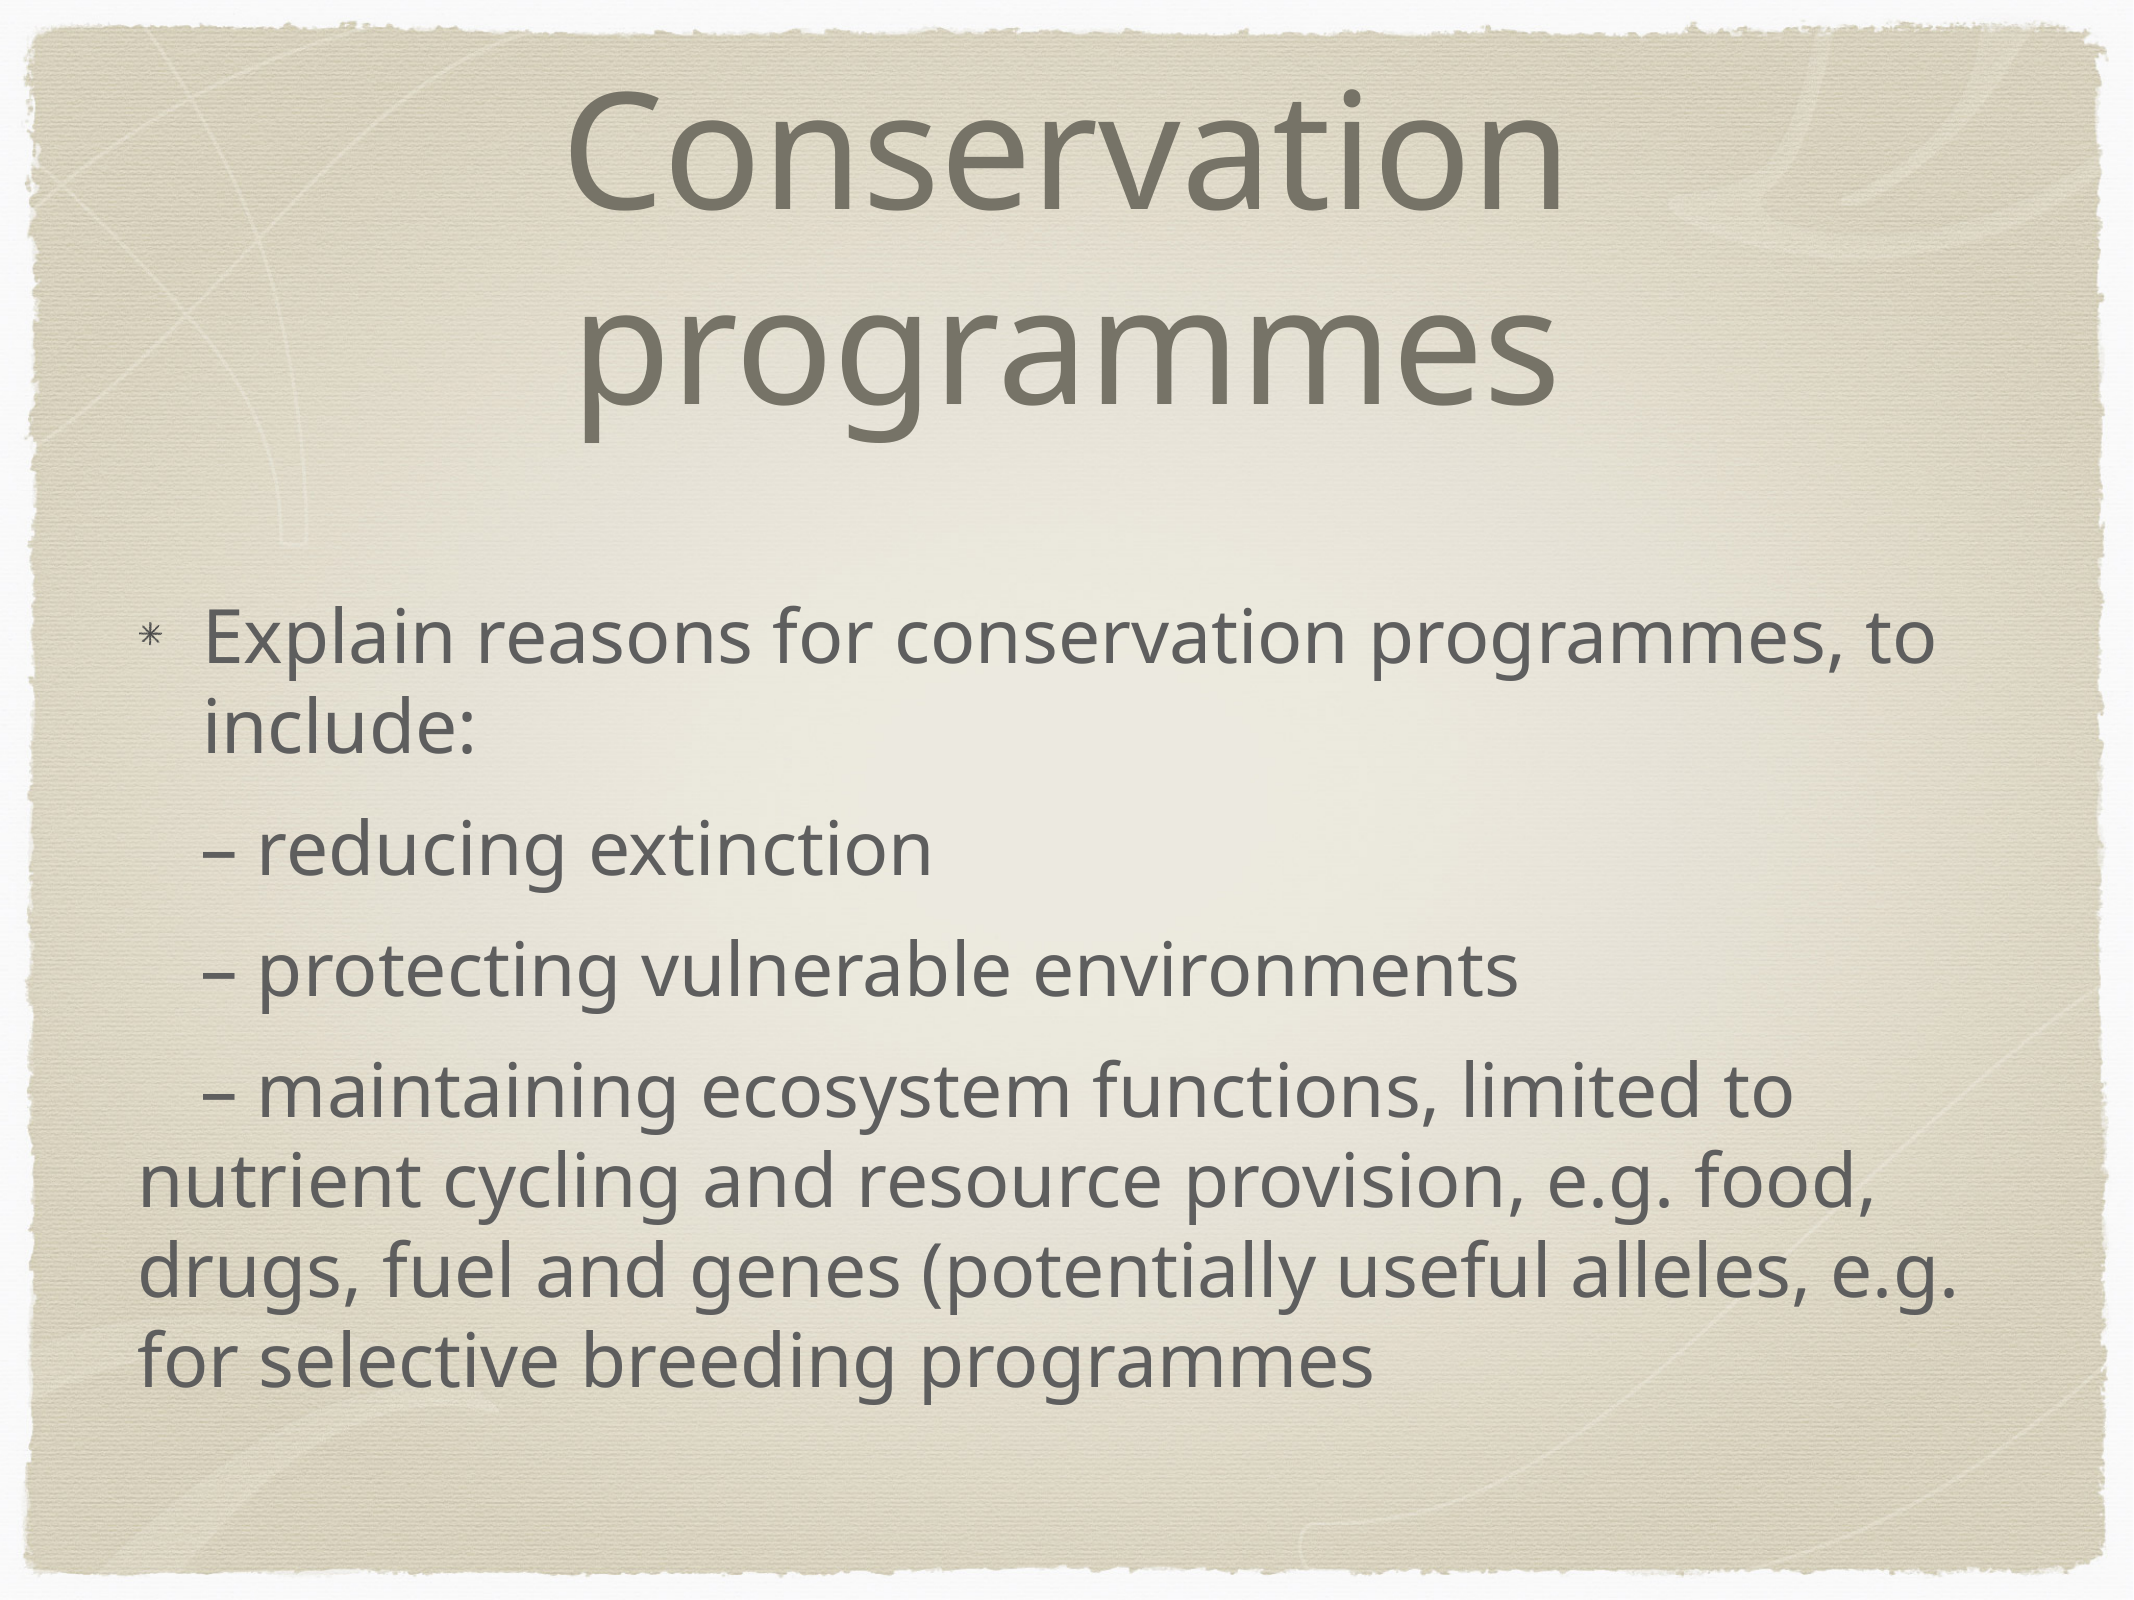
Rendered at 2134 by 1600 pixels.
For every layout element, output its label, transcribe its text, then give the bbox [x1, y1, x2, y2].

picture [0, 0, 2134, 1600]
list Explain reasons for conservation programmes, to include: – reducing extinction – protecting vulnerable environments – maintaining ecosystem functions, limited to nutrient cycling and resource provision, e.g. food, drugs, fuel and genes (potentially useful alleles, e.g. for selective breeding programmes [128, 426, 2005, 1565]
title Conservation programmes [128, 41, 2005, 426]
